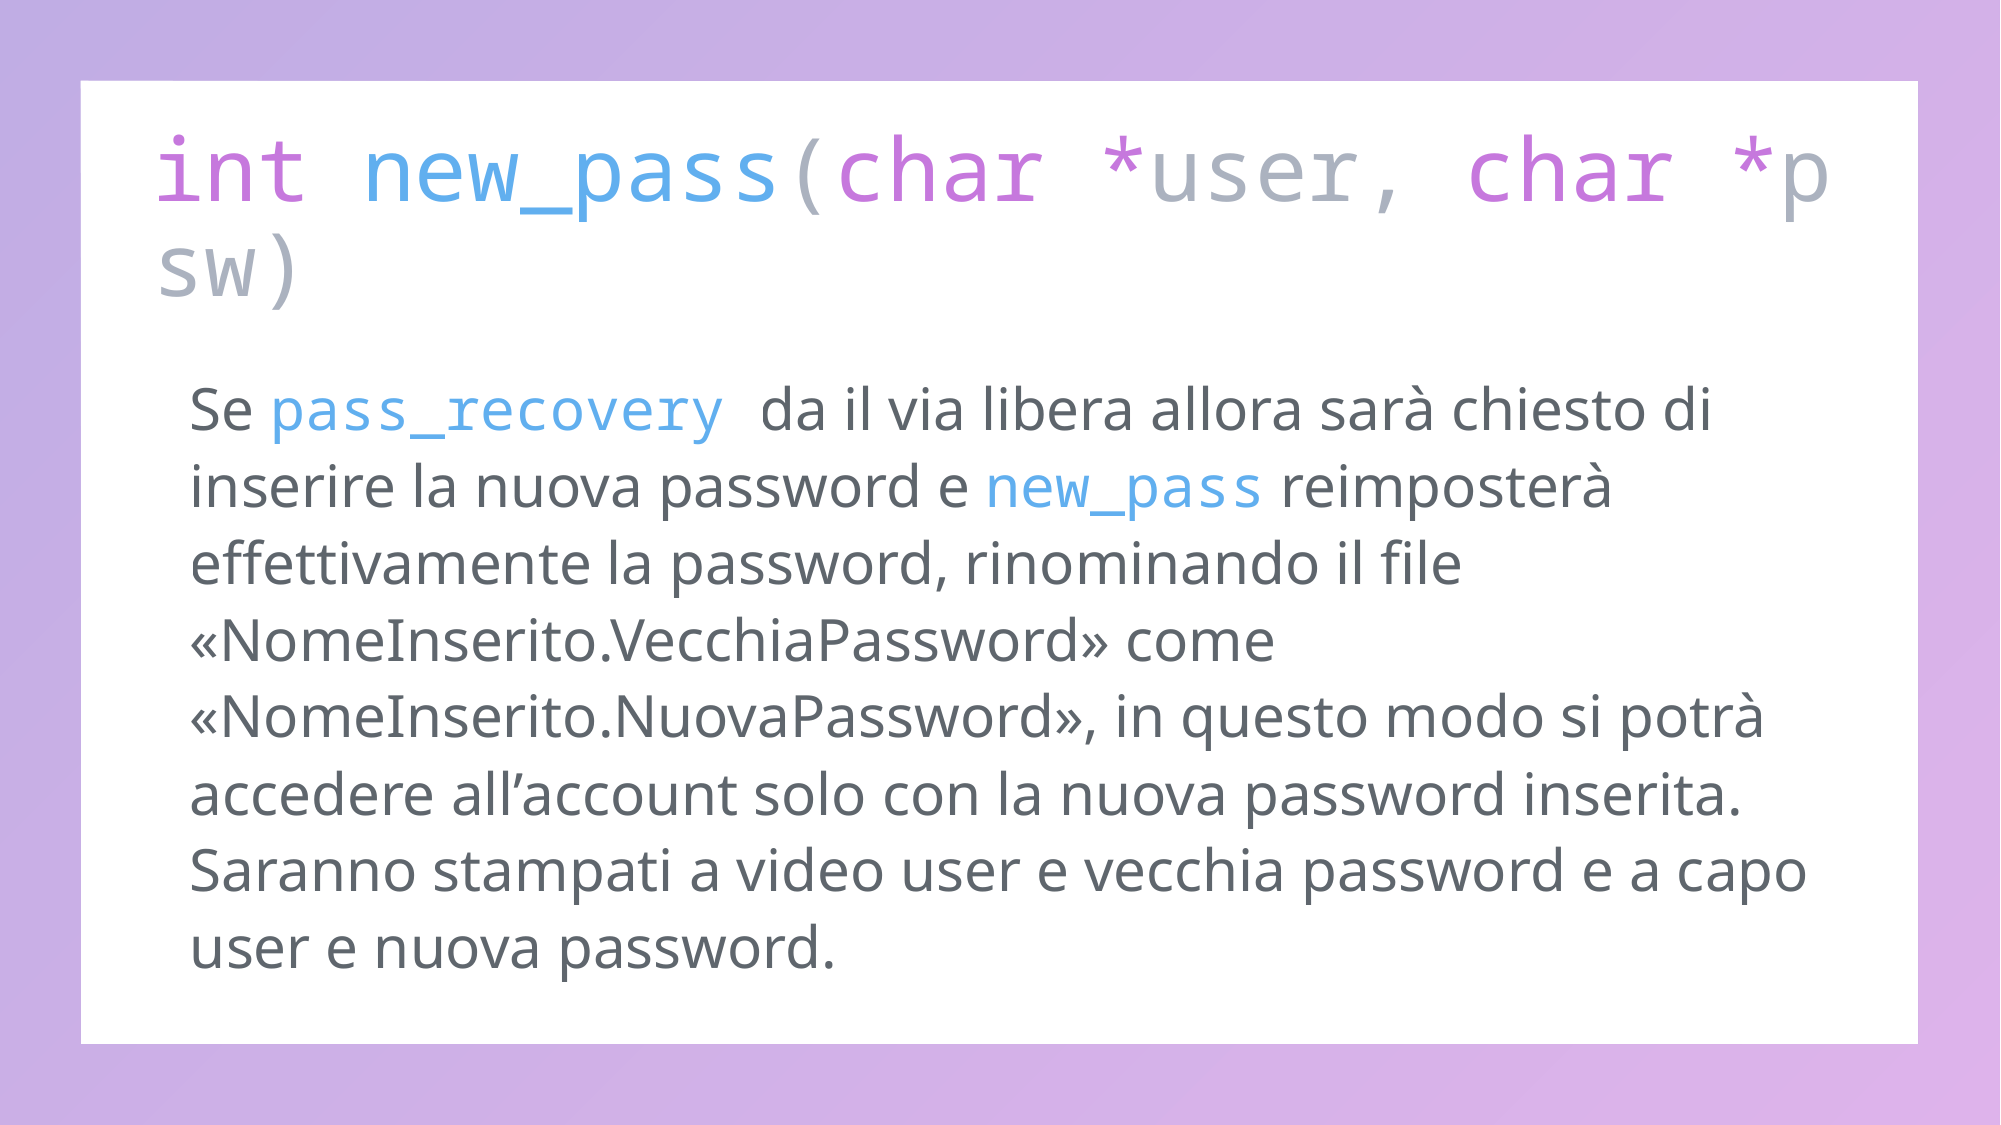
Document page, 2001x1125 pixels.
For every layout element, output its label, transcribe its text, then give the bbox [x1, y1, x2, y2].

list Se pass_recovery da il via libera allora sarà chiesto di inserire la nuova password e new_pass reimposterà effettivamente la password, rinominando il file «NomeInserito.VecchiaPassword» come «NomeInserito.NuovaPassword», in questo modo si potrà accedere all’account solo con la nuova password inserita. Saranno stampati a video user e vecchia password e a capo user e nuova password. [137, 357, 1863, 1014]
title int new_pass(char *user, char *psw) [137, 111, 1863, 330]
